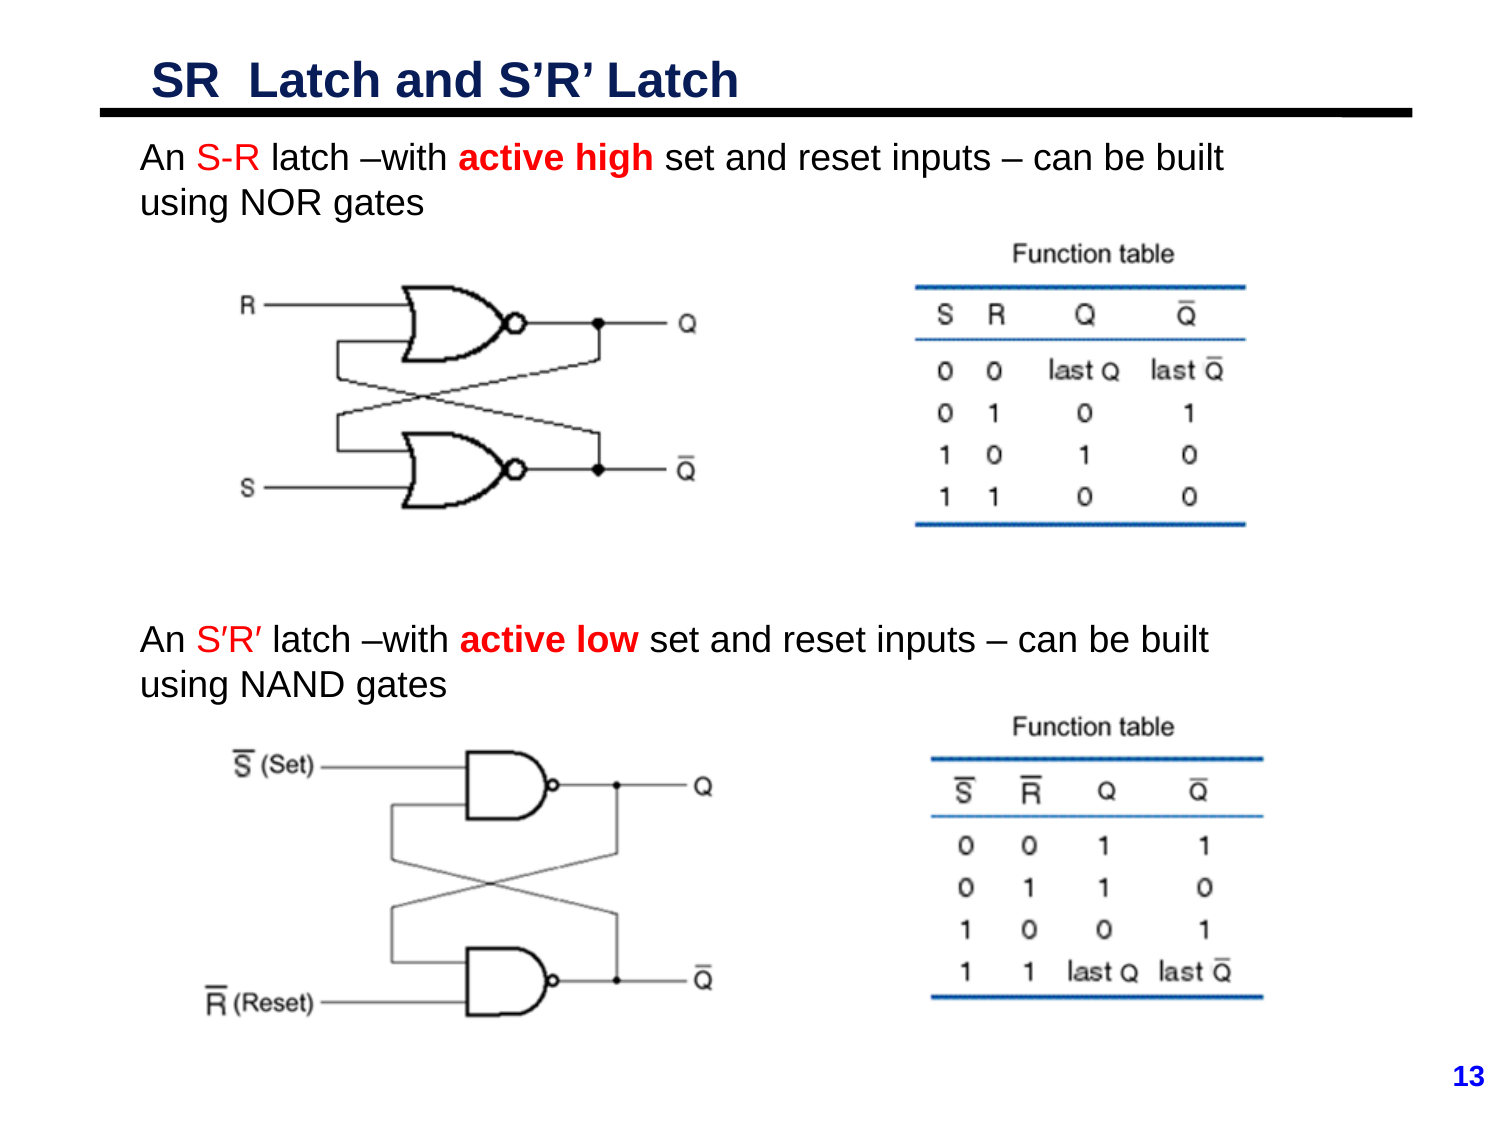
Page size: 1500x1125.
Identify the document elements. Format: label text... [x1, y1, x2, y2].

text_box An S-R latch –with active high set and reset inputs – can be built using NOR gates [124, 125, 1295, 231]
picture [170, 713, 1283, 1024]
picture [218, 240, 1247, 540]
text_box SR Latch and S’R’ Latch [136, 39, 755, 115]
text_box An S′R′ latch –with active low set and reset inputs – can be built using NAND gates [124, 607, 1295, 712]
text_box 13 [1187, 1049, 1500, 1125]
